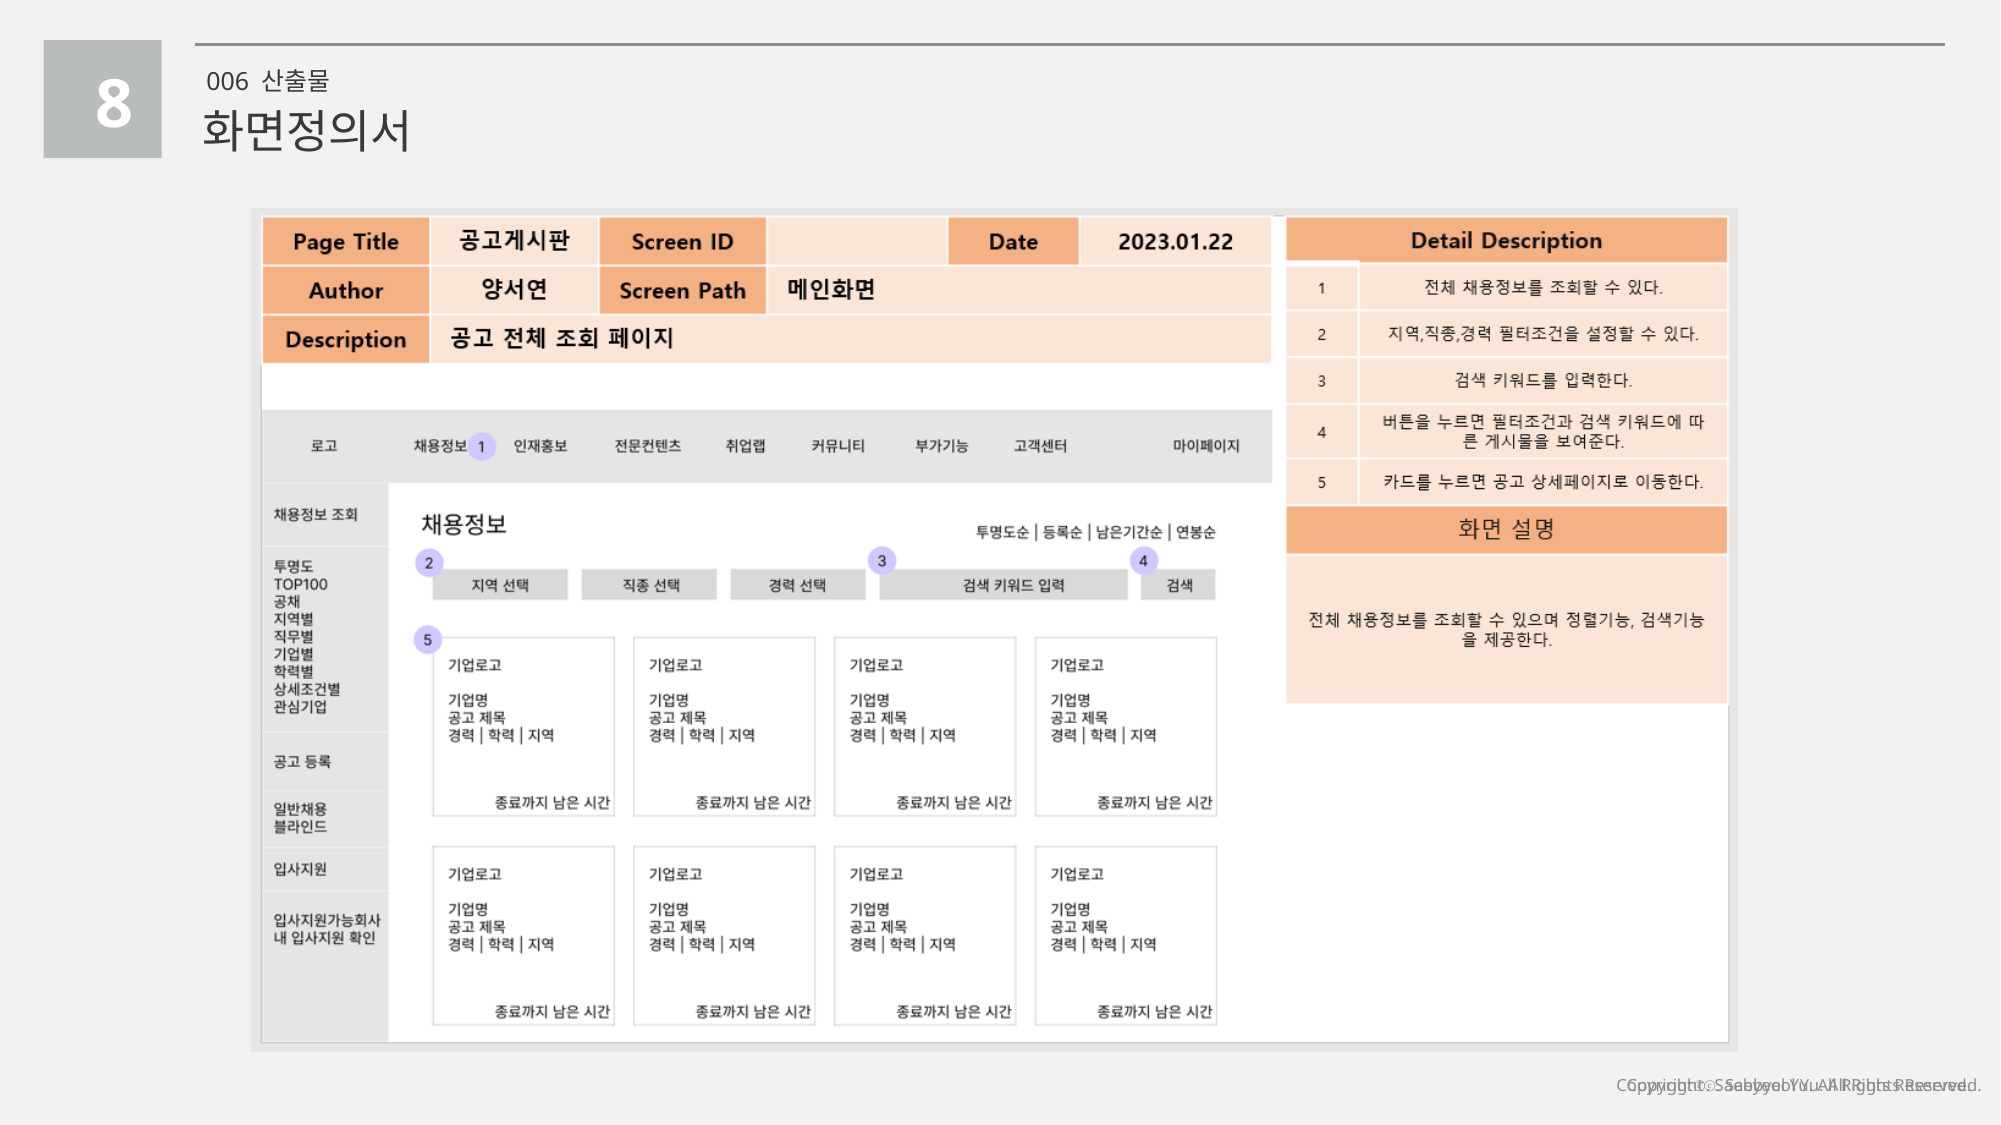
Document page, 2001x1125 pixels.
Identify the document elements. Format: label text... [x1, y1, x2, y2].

text_box [42, 39, 163, 159]
text_box Copyrightⓒ. Saebyeol Yu. All Rights Reserved. [1601, 1067, 1987, 1102]
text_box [194, 57, 420, 167]
picture [251, 208, 1738, 1052]
text_box 8 [80, 52, 123, 148]
